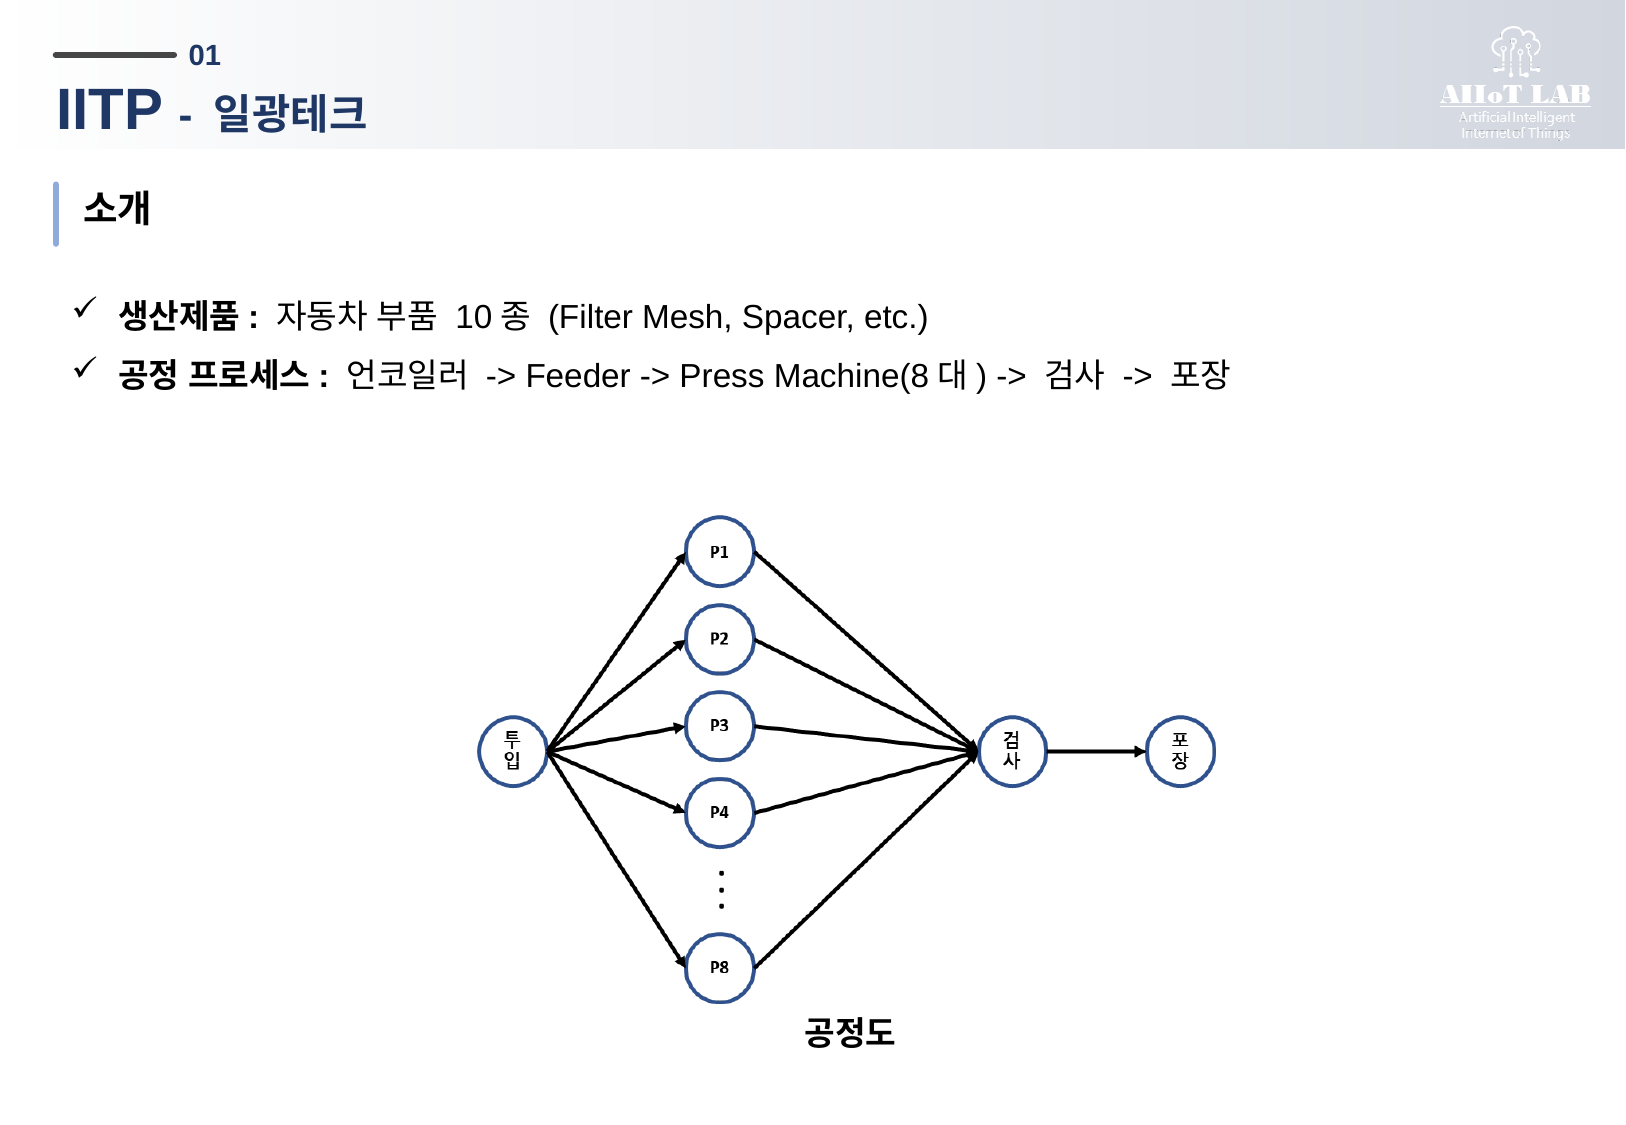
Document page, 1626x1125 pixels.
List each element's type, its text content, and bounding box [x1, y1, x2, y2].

text_box 소개 [68, 177, 1625, 238]
picture [1423, 26, 1607, 151]
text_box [477, 515, 1216, 1061]
text_box IITP - 일광테크 [41, 64, 1363, 149]
text_box 01 [173, 28, 1363, 64]
text_box 생산제품: 자동차 부품 10종 (Filter Mesh, Spacer, etc.) 공정 프로세스: 언코일러 -> Feeder -> Press Machine(8대) -> 검사 -> 포장 [56, 267, 1569, 402]
text_box [0, 0, 1625, 150]
